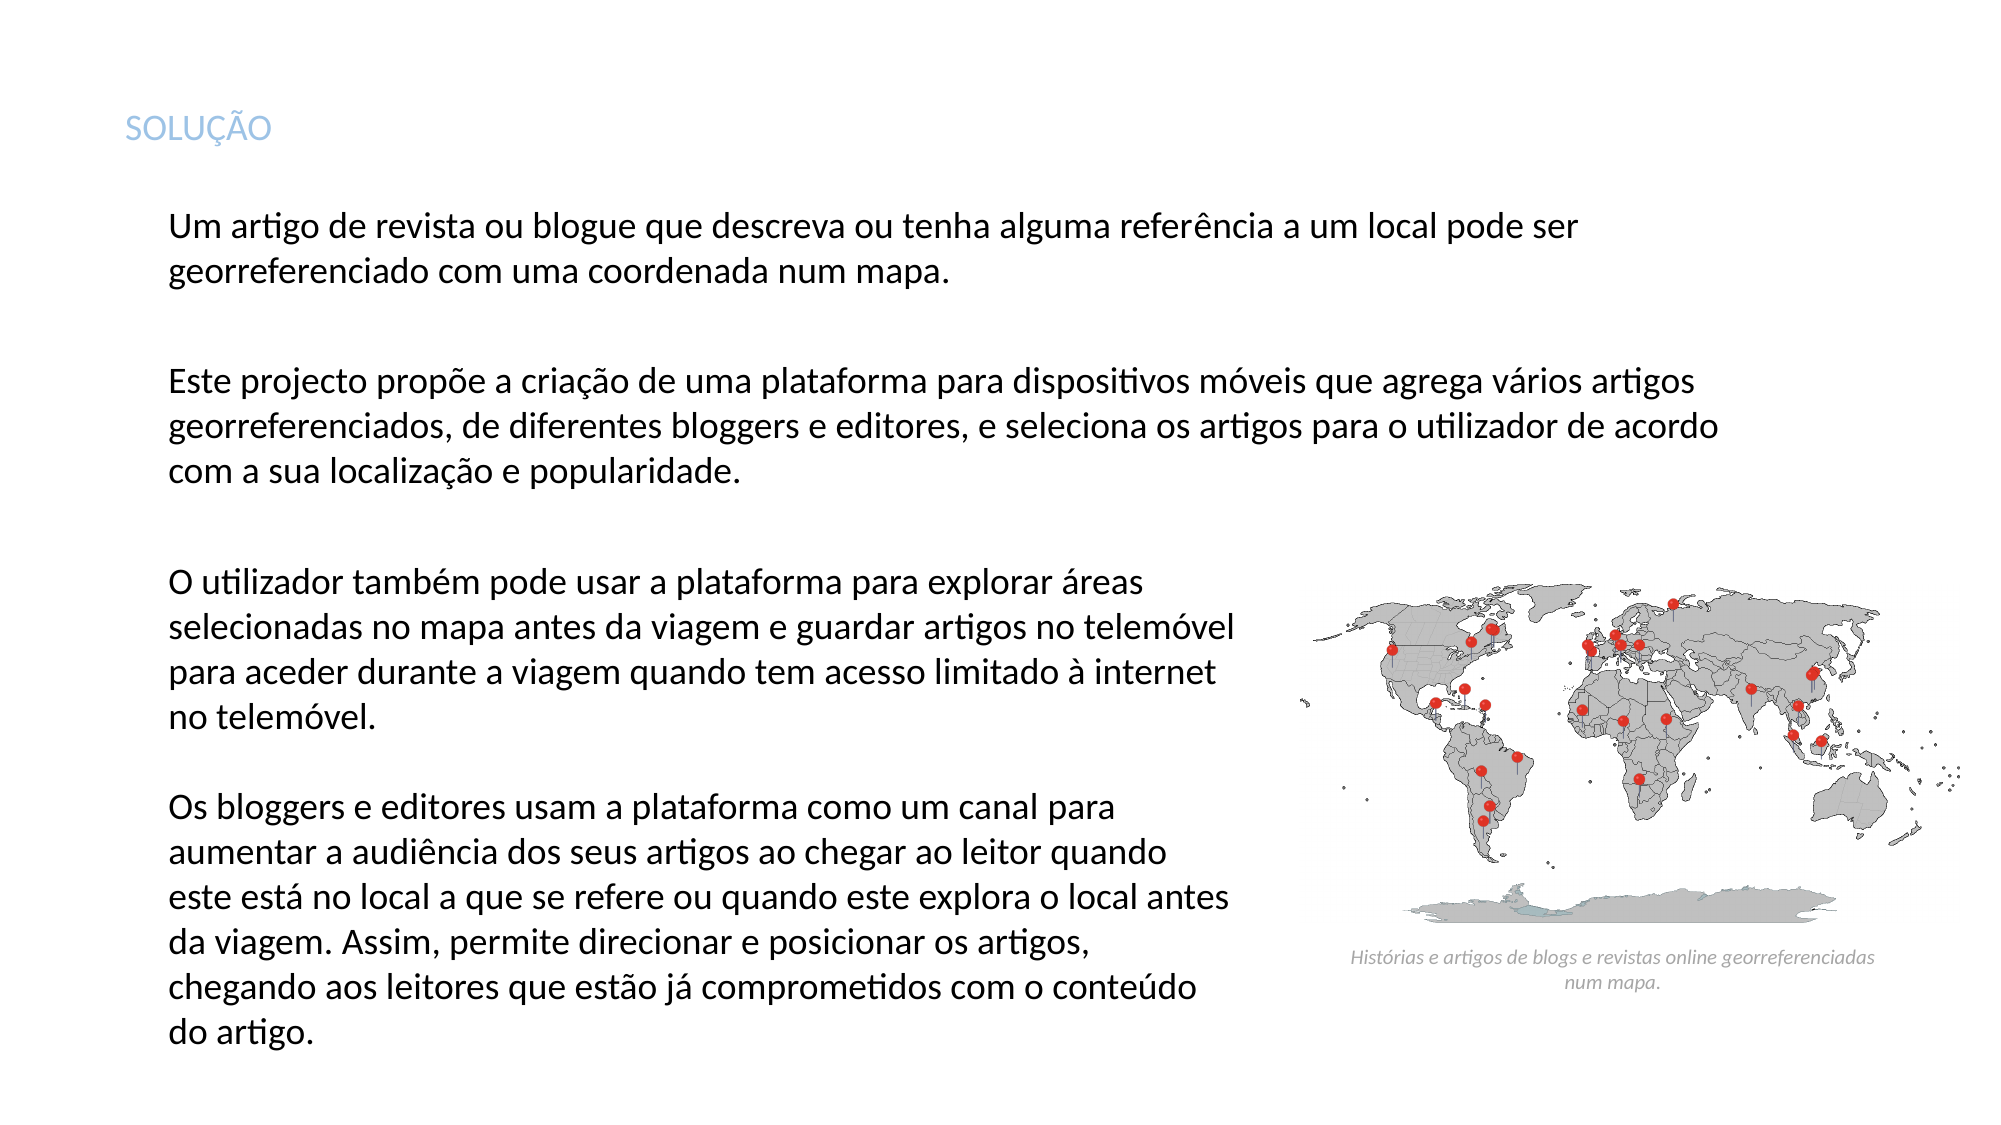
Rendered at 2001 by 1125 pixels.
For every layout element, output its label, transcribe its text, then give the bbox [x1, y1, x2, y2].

text_box O utilizador também pode usar a plataforma para explorar áreas selecionadas no mapa antes da viagem e guardar artigos no telemóvel para aceder durante a viagem quando tem acesso limitado à internet no telemóvel. Os bloggers e editores usam a plataforma como um canal para aumentar a audiência dos seus artigos ao chegar ao leitor quando este está no local a que se refere ou quando este explora o local antes da viagem. Assim, permite direcionar e posicionar os artigos, chegando aos leitores que estão já comprometidos com o conteúdo do artigo. [153, 549, 1252, 1060]
picture [1299, 584, 1960, 924]
text_box Este projecto propõe a criação de uma plataforma para dispositivos móveis que agrega vários artigos georreferenciados, de diferentes bloggers e editores, e seleciona os artigos para o utilizador de acordo com a sua localização e popularidade. [153, 348, 1752, 499]
text_box Um artigo de revista ou blogue que descreva ou tenha alguma referência a um local pode ser georreferenciado com uma coordenada num mapa. [153, 193, 1752, 299]
text_box SOLUÇÃO [110, 95, 288, 155]
text_box Histórias e artigos de blogs e revistas online georreferenciadas num mapa. [1334, 935, 1892, 1001]
